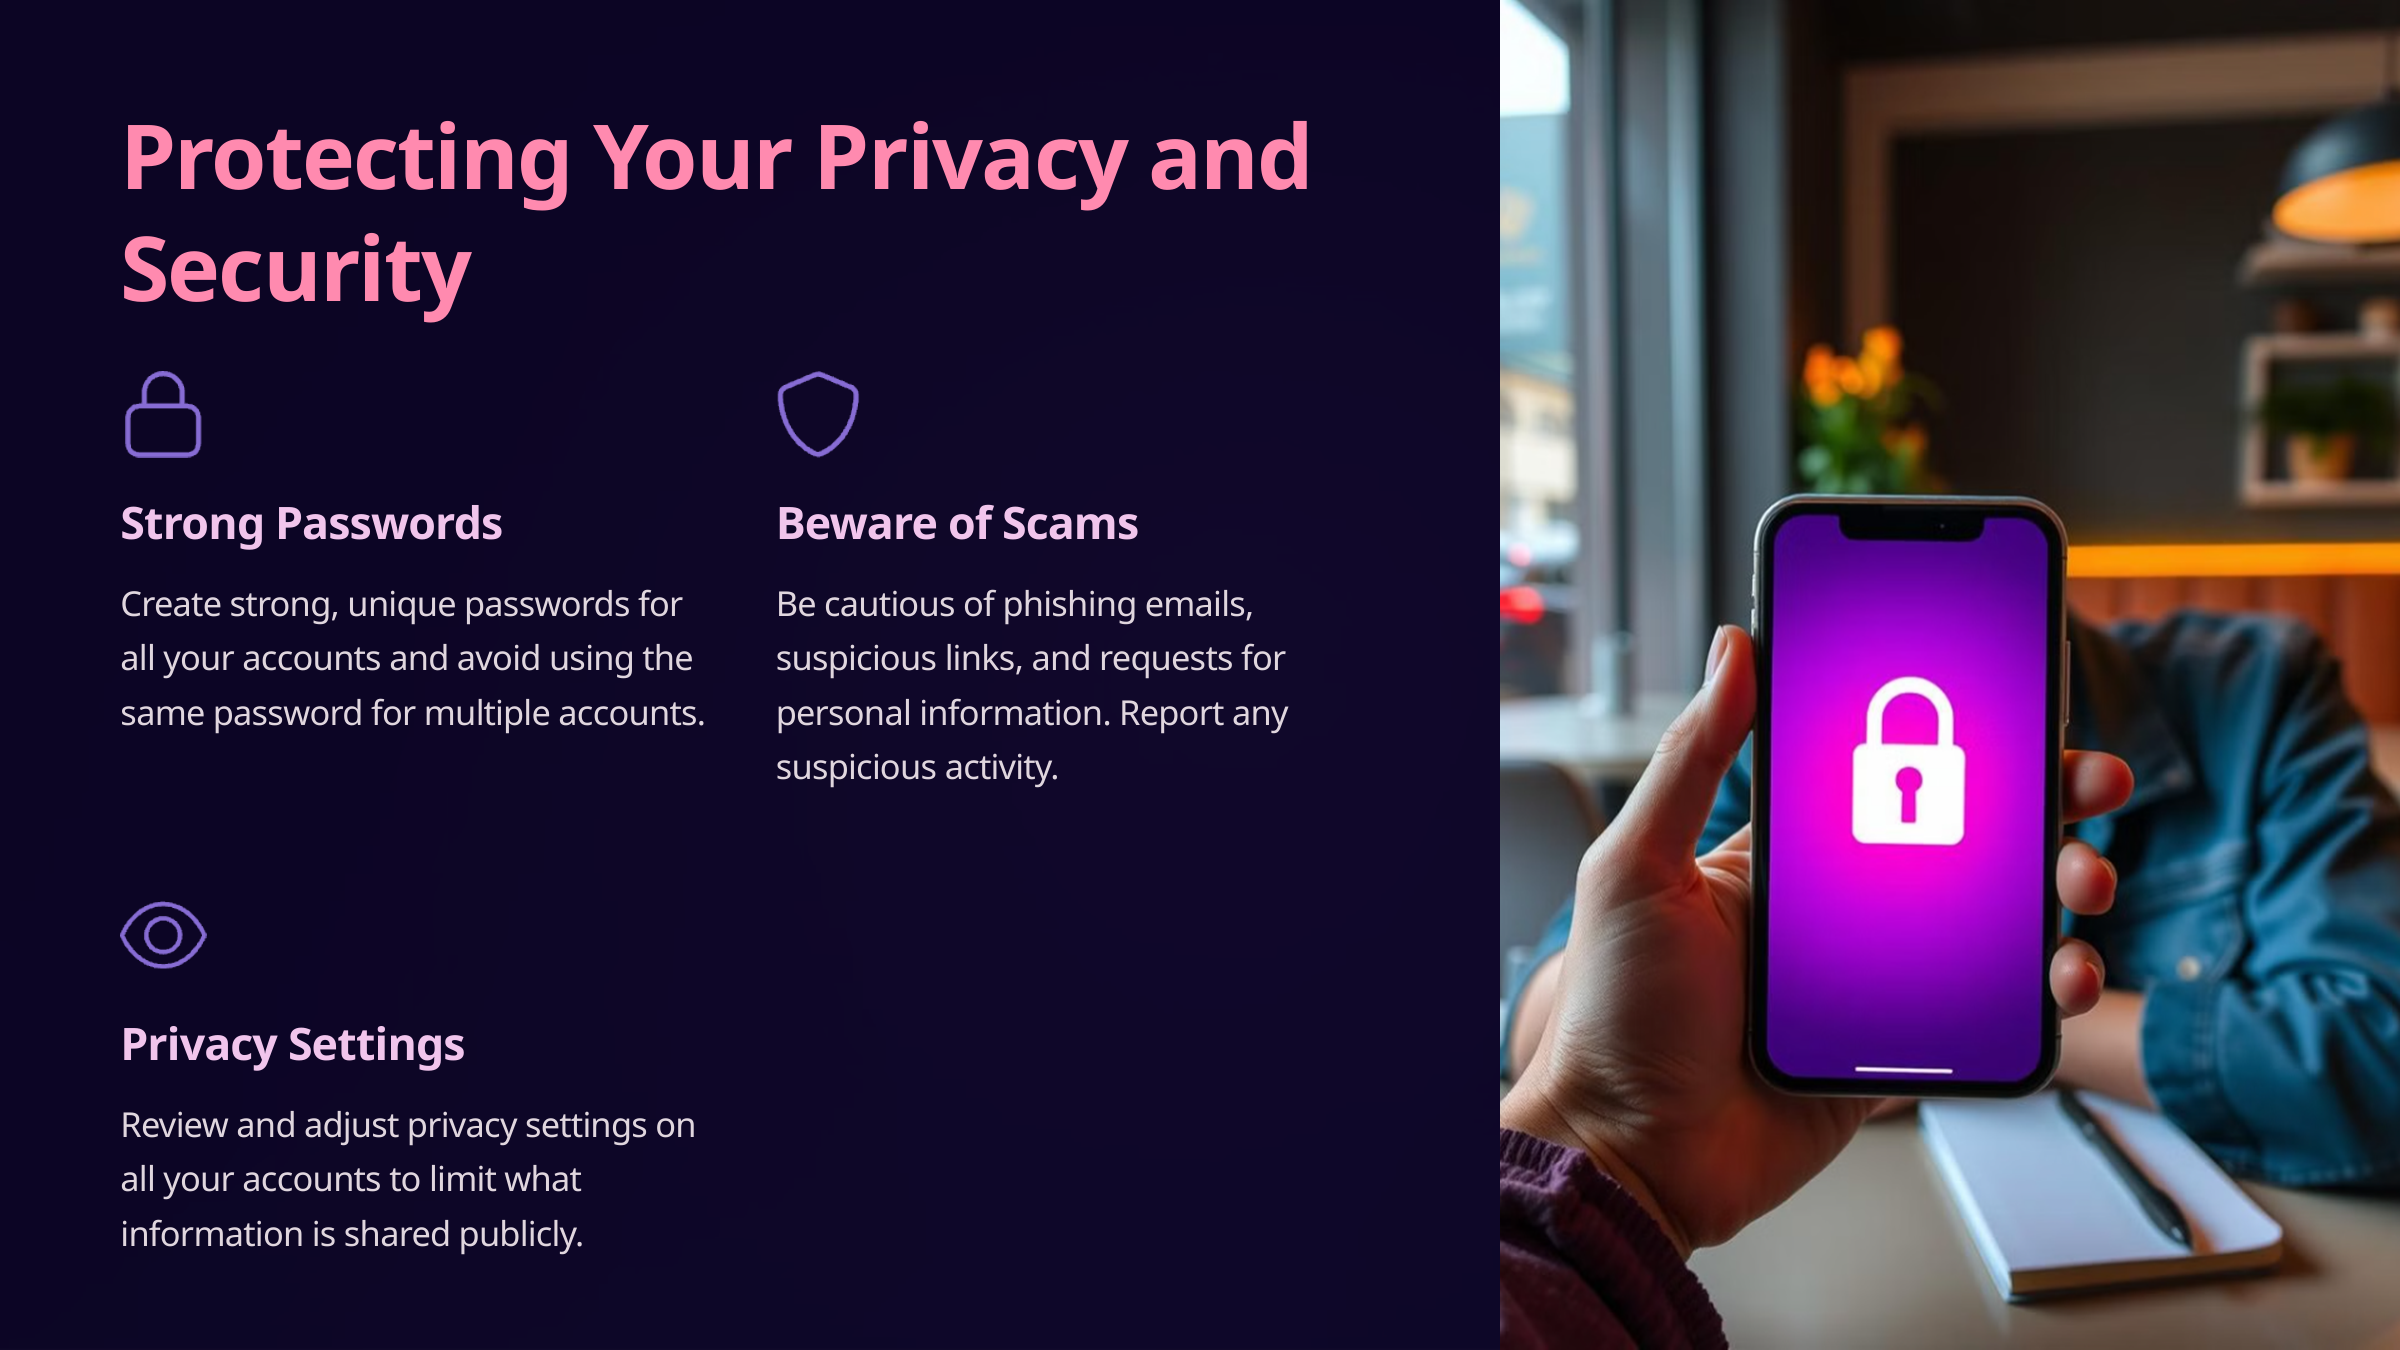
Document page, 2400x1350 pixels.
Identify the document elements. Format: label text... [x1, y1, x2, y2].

picture [120, 892, 207, 979]
text_box Beware of Scams [775, 492, 1228, 549]
text_box Strong Passwords [120, 492, 572, 549]
picture [120, 371, 207, 458]
text_box Be cautious of phishing emails, suspicious links, and requests for personal information. Report any suspicious activity. [775, 569, 1380, 790]
picture [775, 371, 862, 458]
text_box Review and adjust privacy settings on all your accounts to limit what information is shared publicly. [120, 1090, 725, 1256]
picture [1499, 0, 2400, 1350]
text_box Protecting Your Privacy and Security [120, 94, 1380, 321]
text_box Create strong, unique passwords for all your accounts and avoid using the same password for multiple accounts. [120, 569, 725, 735]
text_box Privacy Settings [120, 1013, 572, 1070]
